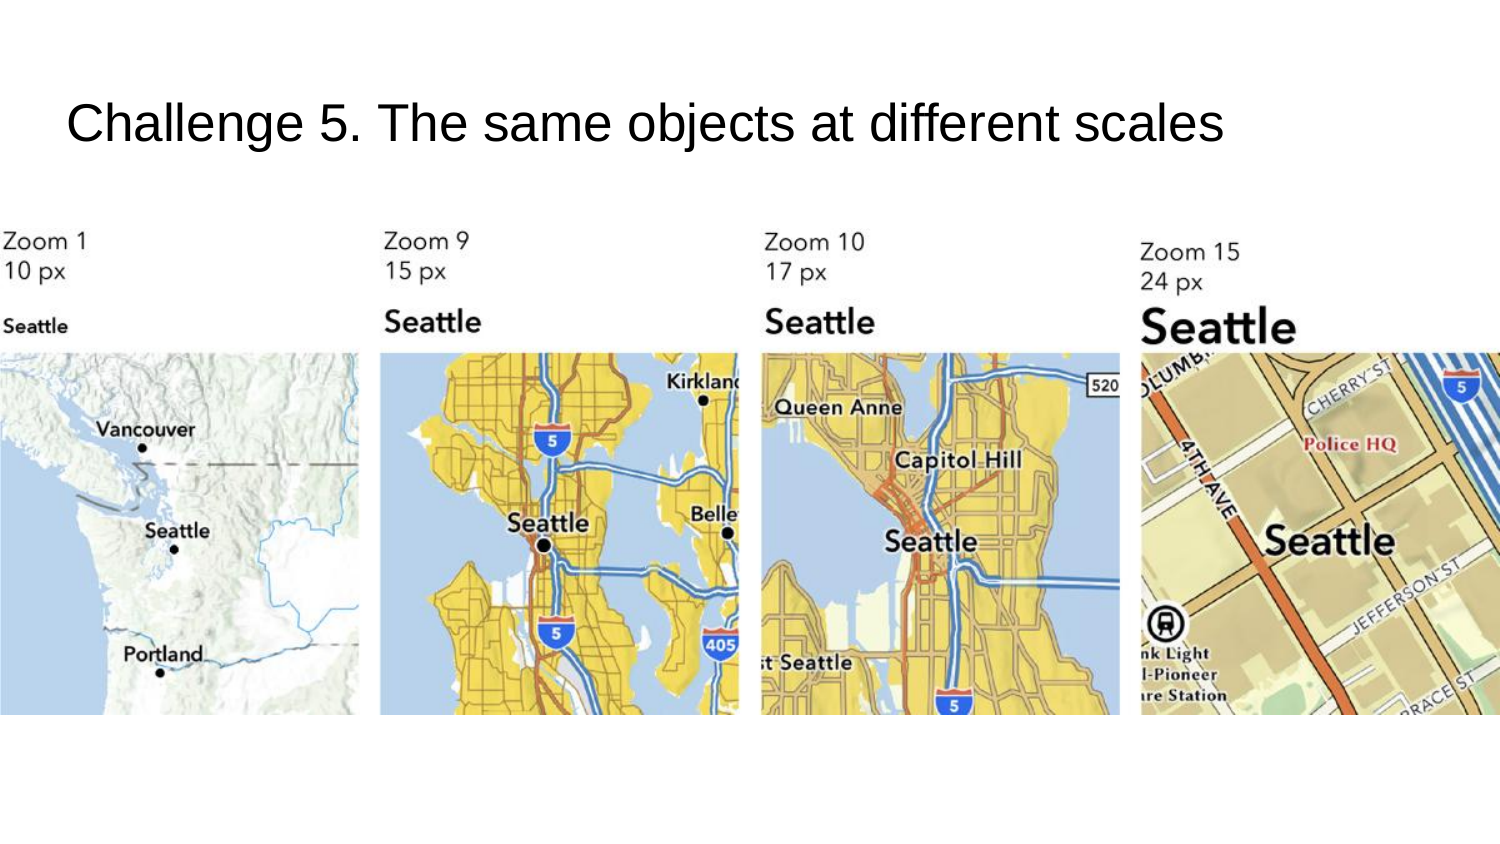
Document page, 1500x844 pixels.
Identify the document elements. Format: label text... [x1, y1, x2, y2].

picture [0, 228, 1500, 716]
title Challenge 5. The same objects at different scales [51, 72, 1449, 167]
